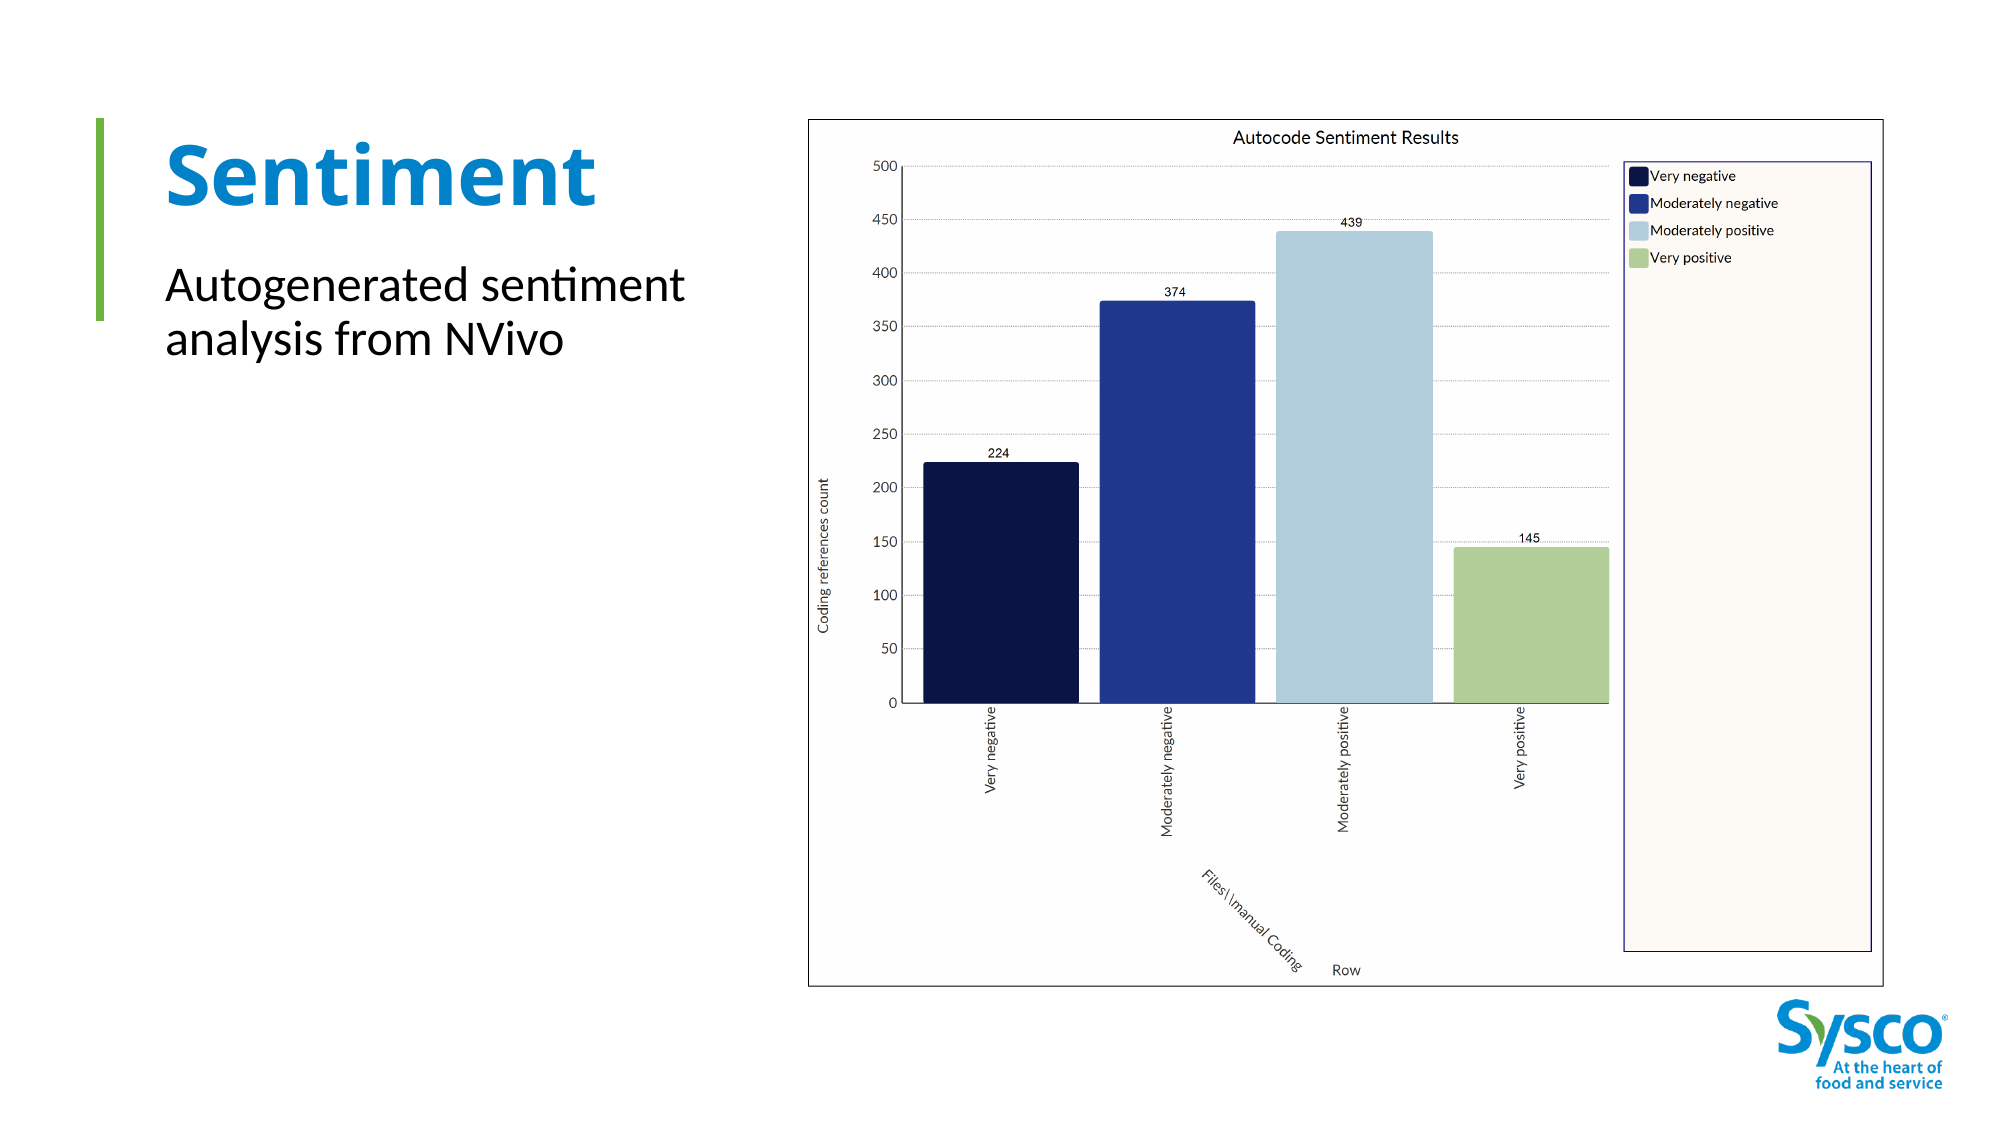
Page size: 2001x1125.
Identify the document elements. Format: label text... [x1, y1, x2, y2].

picture [808, 119, 1884, 987]
title Sentiment [150, 126, 808, 236]
picture [1777, 999, 1791, 1011]
list Autogenerated sentiment analysis from NVivo [150, 250, 808, 378]
picture [1777, 999, 1948, 1089]
